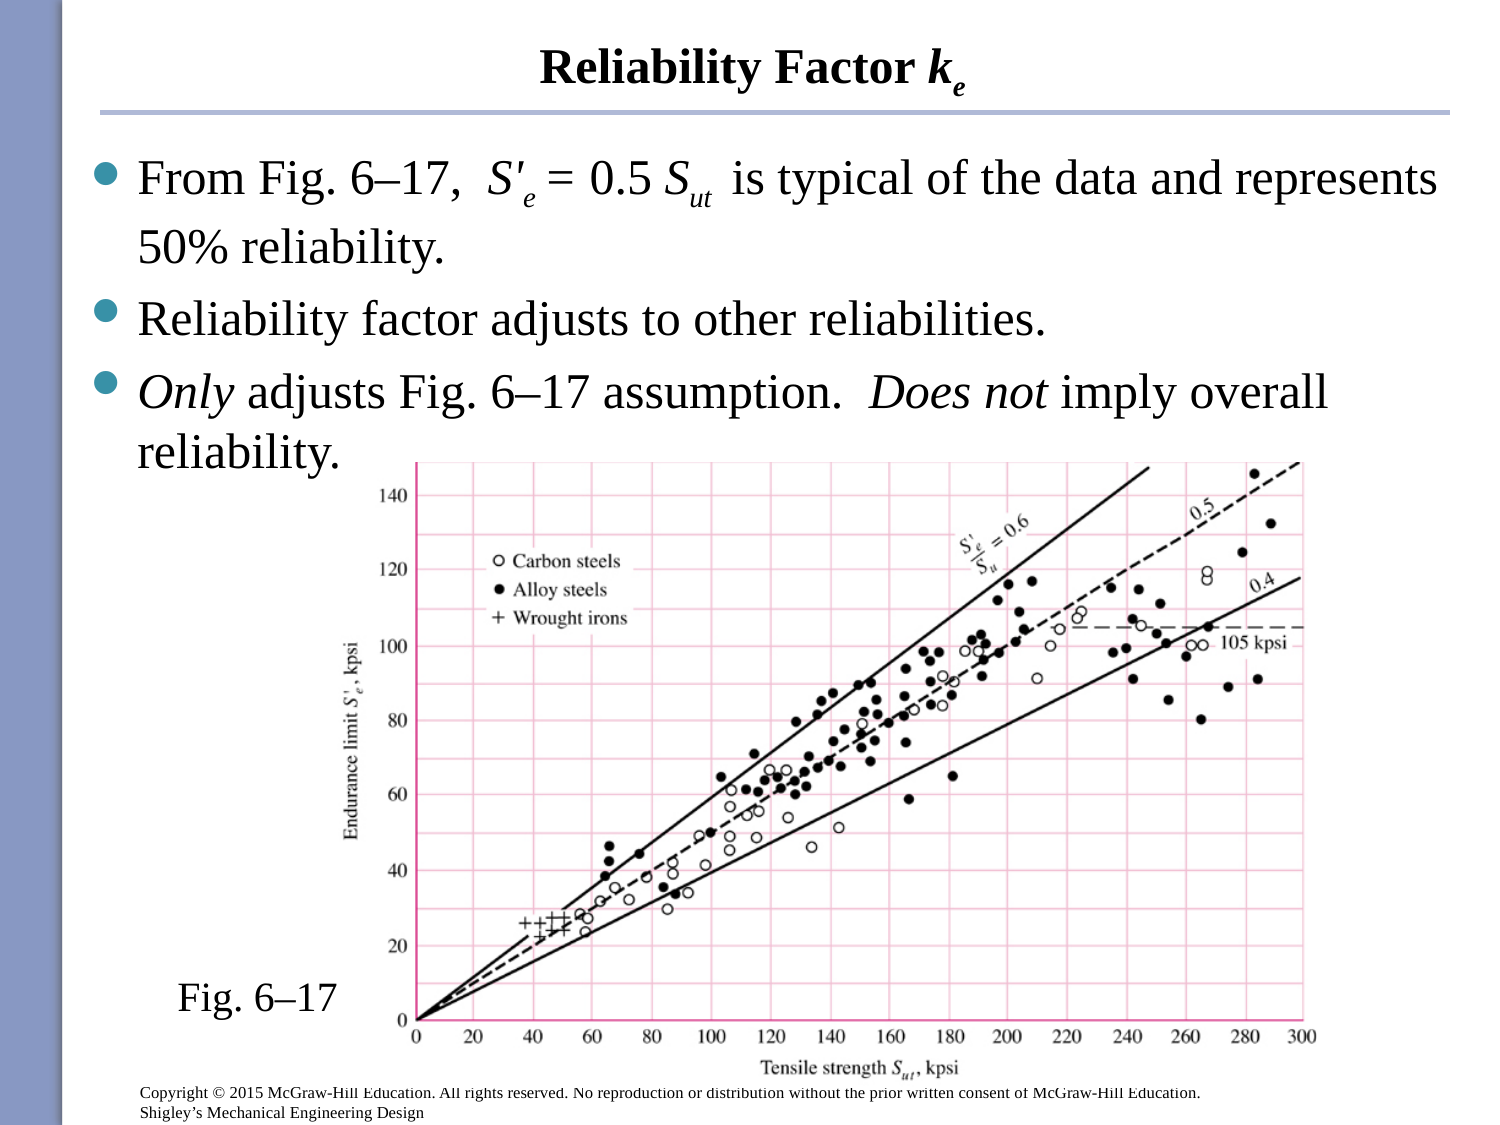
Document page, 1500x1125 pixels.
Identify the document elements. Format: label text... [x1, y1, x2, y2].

title Reliability Factor ke [137, 30, 1368, 106]
text_box Fig. 6–17 [162, 962, 332, 1028]
picture [337, 462, 1317, 1088]
list From Fig. 6–17, S'e = 0.5 Sut is typical of the data and represents 50% reliability. Reliability factor adjusts to other reliabilities. Only adjusts Fig. 6–17 assumption. Does not imply overall reliability. [62, 137, 1500, 713]
